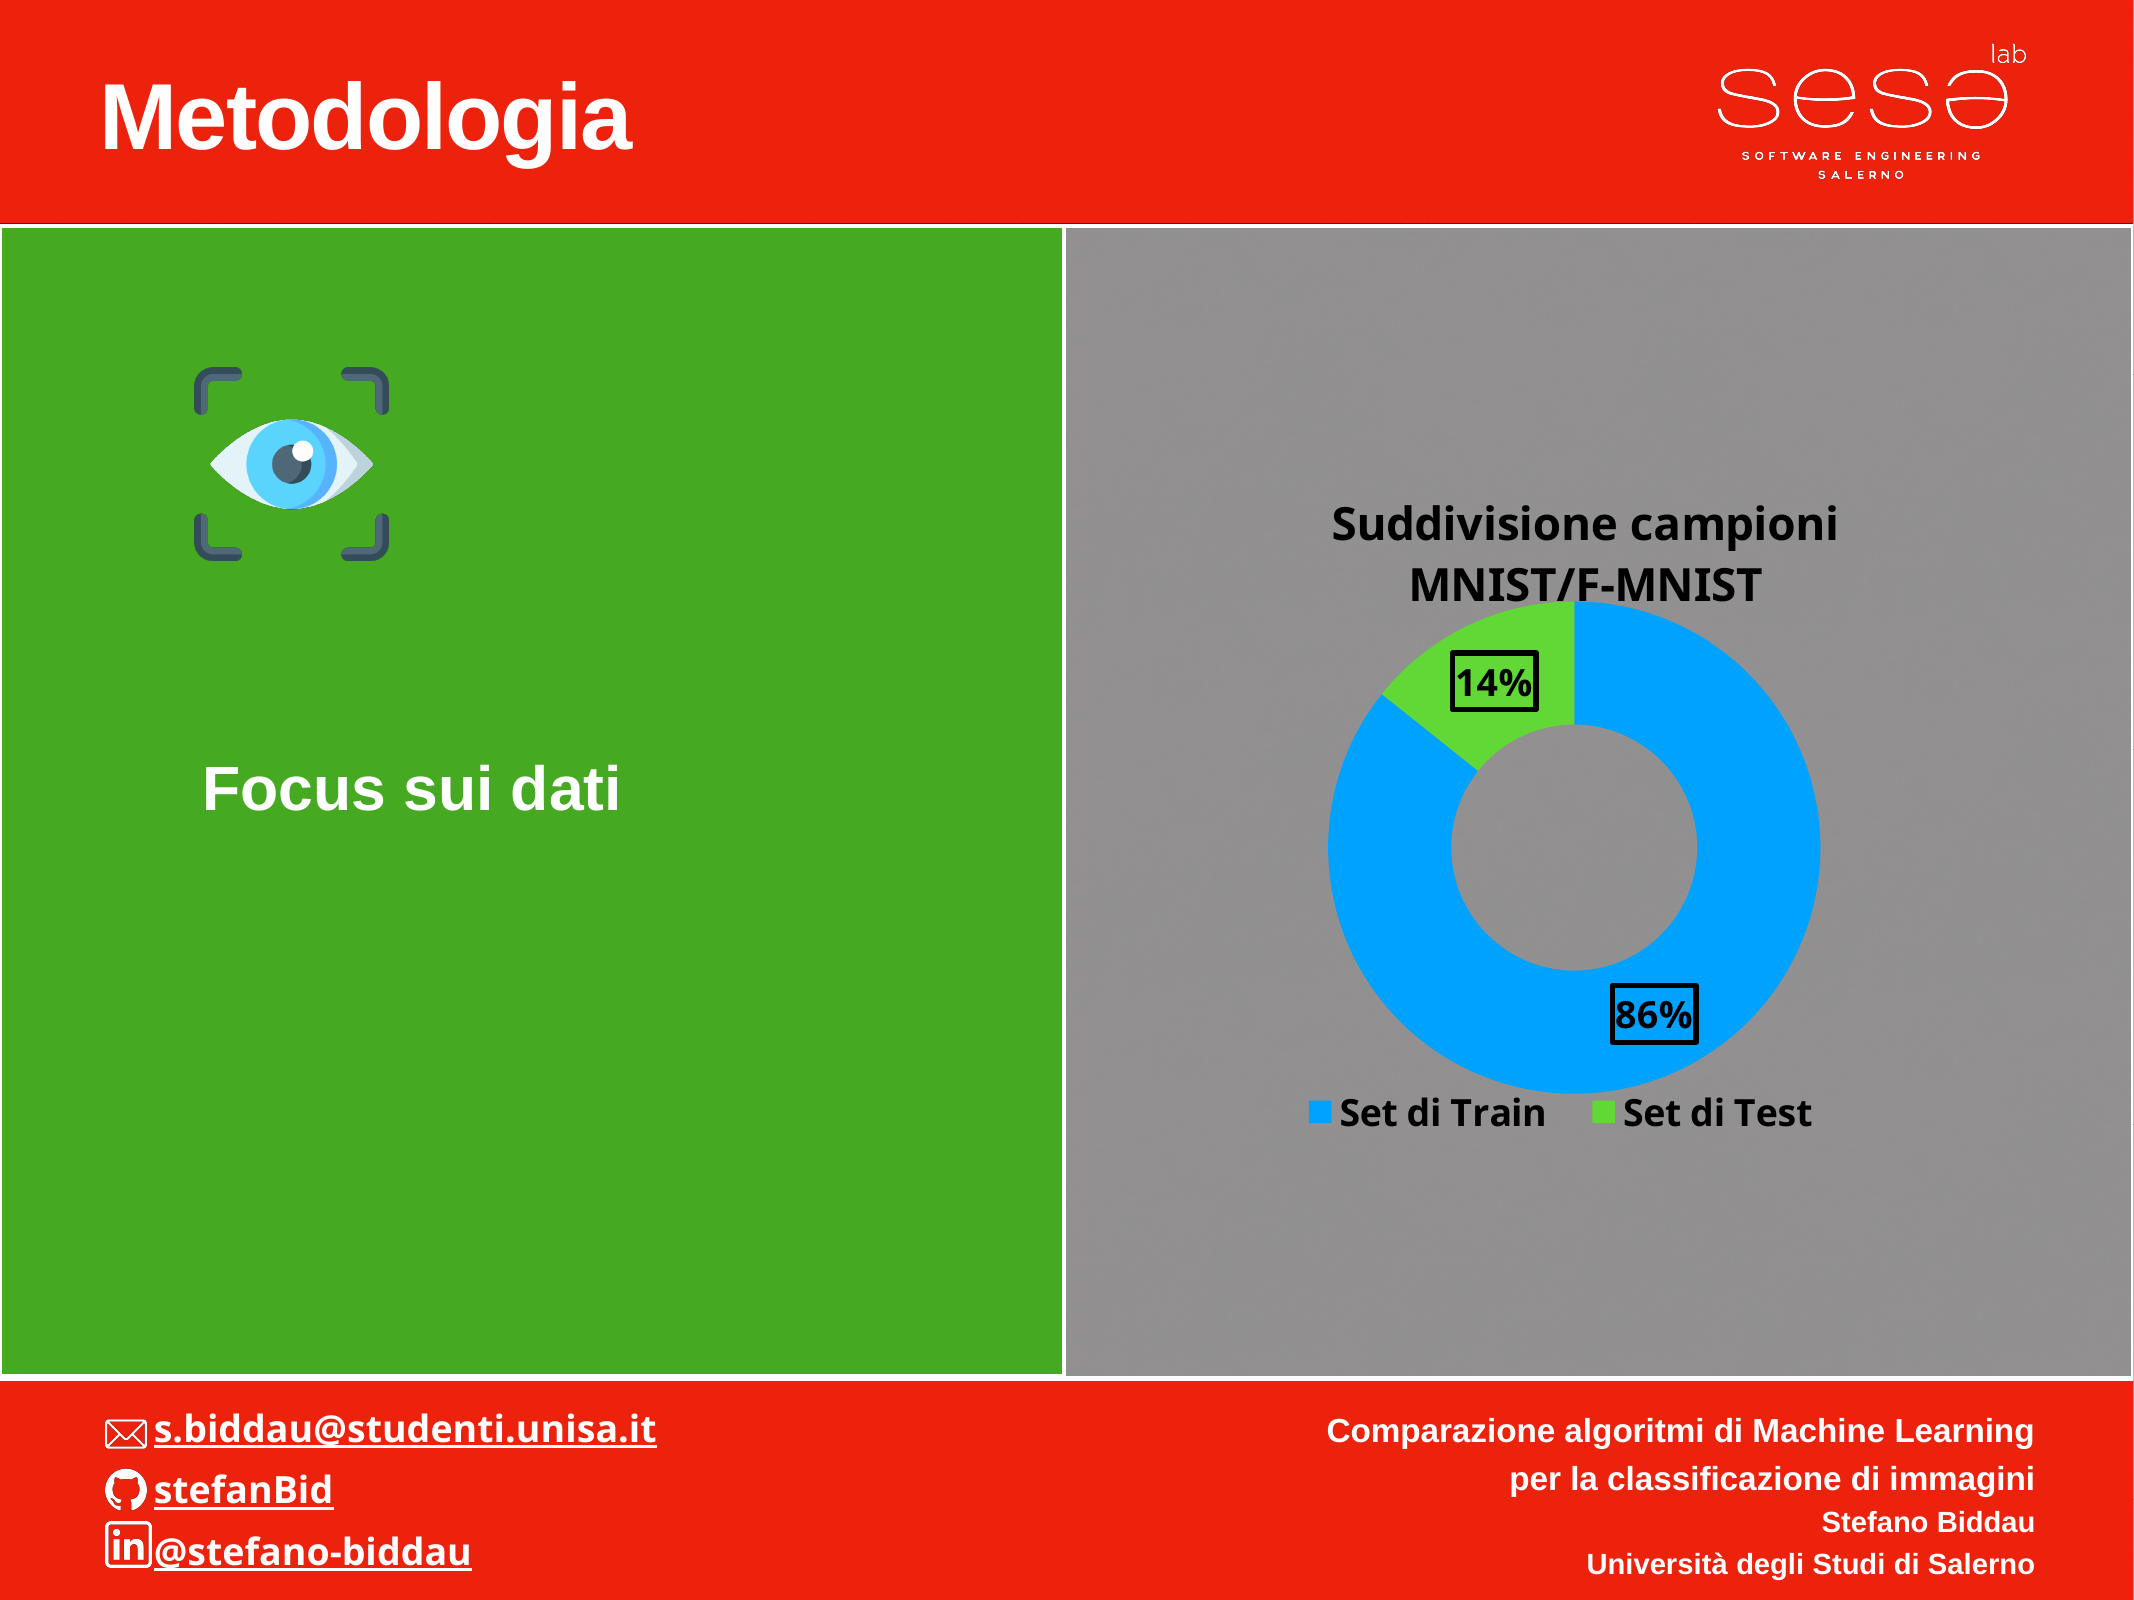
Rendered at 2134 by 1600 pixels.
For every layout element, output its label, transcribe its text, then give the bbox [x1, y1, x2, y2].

picture [104, 1468, 148, 1511]
chart [1137, 412, 2012, 1187]
picture [1681, 24, 2045, 200]
picture [104, 1412, 148, 1455]
text_box s.biddau@studenti.unisa.it stefanBid @stefano-biddau [145, 1386, 666, 1587]
text_box [0, 226, 2134, 1379]
text_box [0, 1379, 2134, 1600]
text_box Comparazione algoritmi di Machine Learning per la classificazione di immagini Stefano Biddau Università degli Studi di Salerno [1267, 1392, 2044, 1589]
text_box Metodologia [91, 69, 1681, 177]
picture [104, 1521, 152, 1568]
text_box [0, 0, 2134, 223]
text_box Focus sui dati [194, 748, 996, 833]
text_box [0, 225, 1065, 1376]
picture [130, 363, 389, 561]
